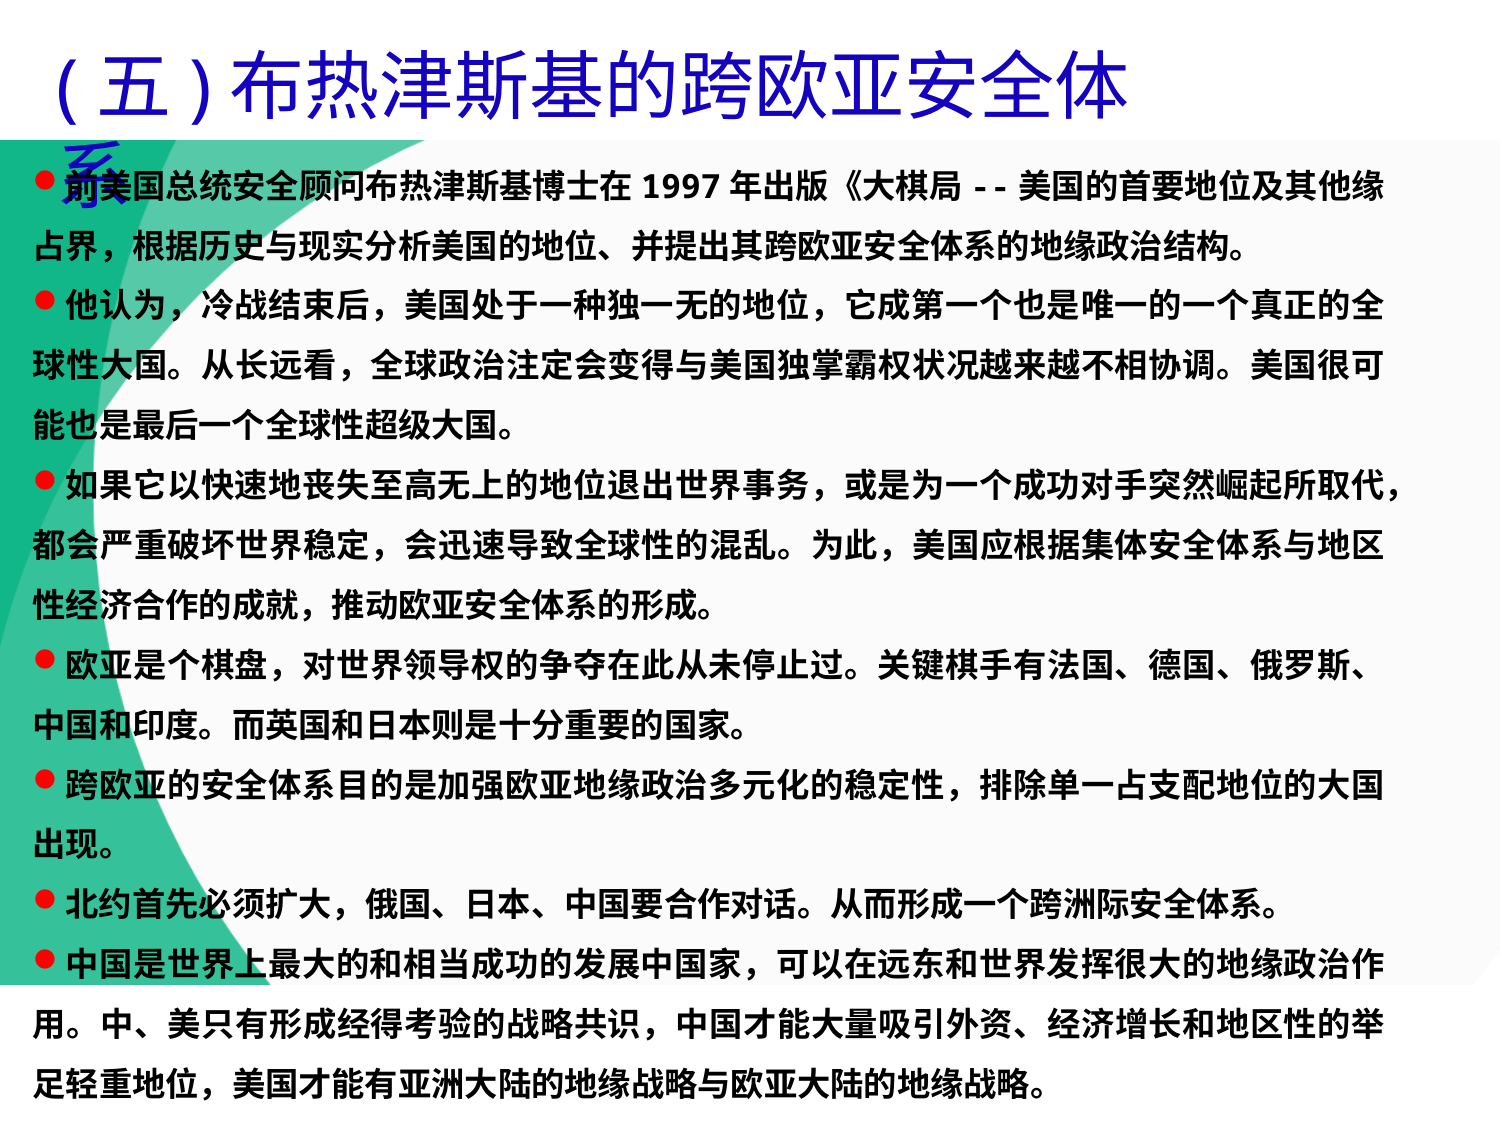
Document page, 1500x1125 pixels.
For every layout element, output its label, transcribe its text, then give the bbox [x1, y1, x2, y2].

text_box 前美国总统安全顾问布热津斯基博士在1997年出版《大棋局--美国的首要地位及其他缘占界，根据历史与现实分析美国的地位、并提出其跨欧亚安全体系的地缘政治结构。 他认为，冷战结束后，美国处于一种独一无的地位，它成第一个也是唯一的一个真正的全球性大国。从长远看，全球政治注定会变得与美国独掌霸权状况越来越不相协调。美国很可能也是最后一个全球性超级大国。 如果它以快速地丧失至高无上的地位退出世界事务，或是为一个成功对手突然崛起所取代，都会严重破坏世界稳定，会迅速导致全球性的混乱。为此，美国应根据集体安全体系与地区性经济合作的成就，推动欧亚安全体系的形成。 欧亚是个棋盘，对世界领导权的争夺在此从未停止过。关键棋手有法国、德国、俄罗斯、中国和印度。而英国和日本则是十分重要的国家。 跨欧亚的安全体系目的是加强欧亚地缘政治多元化的稳定性，排除单一占支配地位的大国出现。 北约首先必须扩大，俄国、日本、中国要合作对话。从而形成一个跨洲际安全体系。 中国是世界上最大的和相当成功的发展中国家，可以在远东和世界发挥很大的地缘政治作用。中、美只有形成经得考验的战略共识，中国才能大量吸引外资、经济增长和地区性的举足轻重地位，美国才能有亚洲大陆的地缘战略与欧亚大陆的地缘战略。 [17, 985, 1400, 1039]
text_box (五)布热津斯基的跨欧亚安全体系 [41, 30, 1199, 137]
picture [0, 140, 1500, 985]
